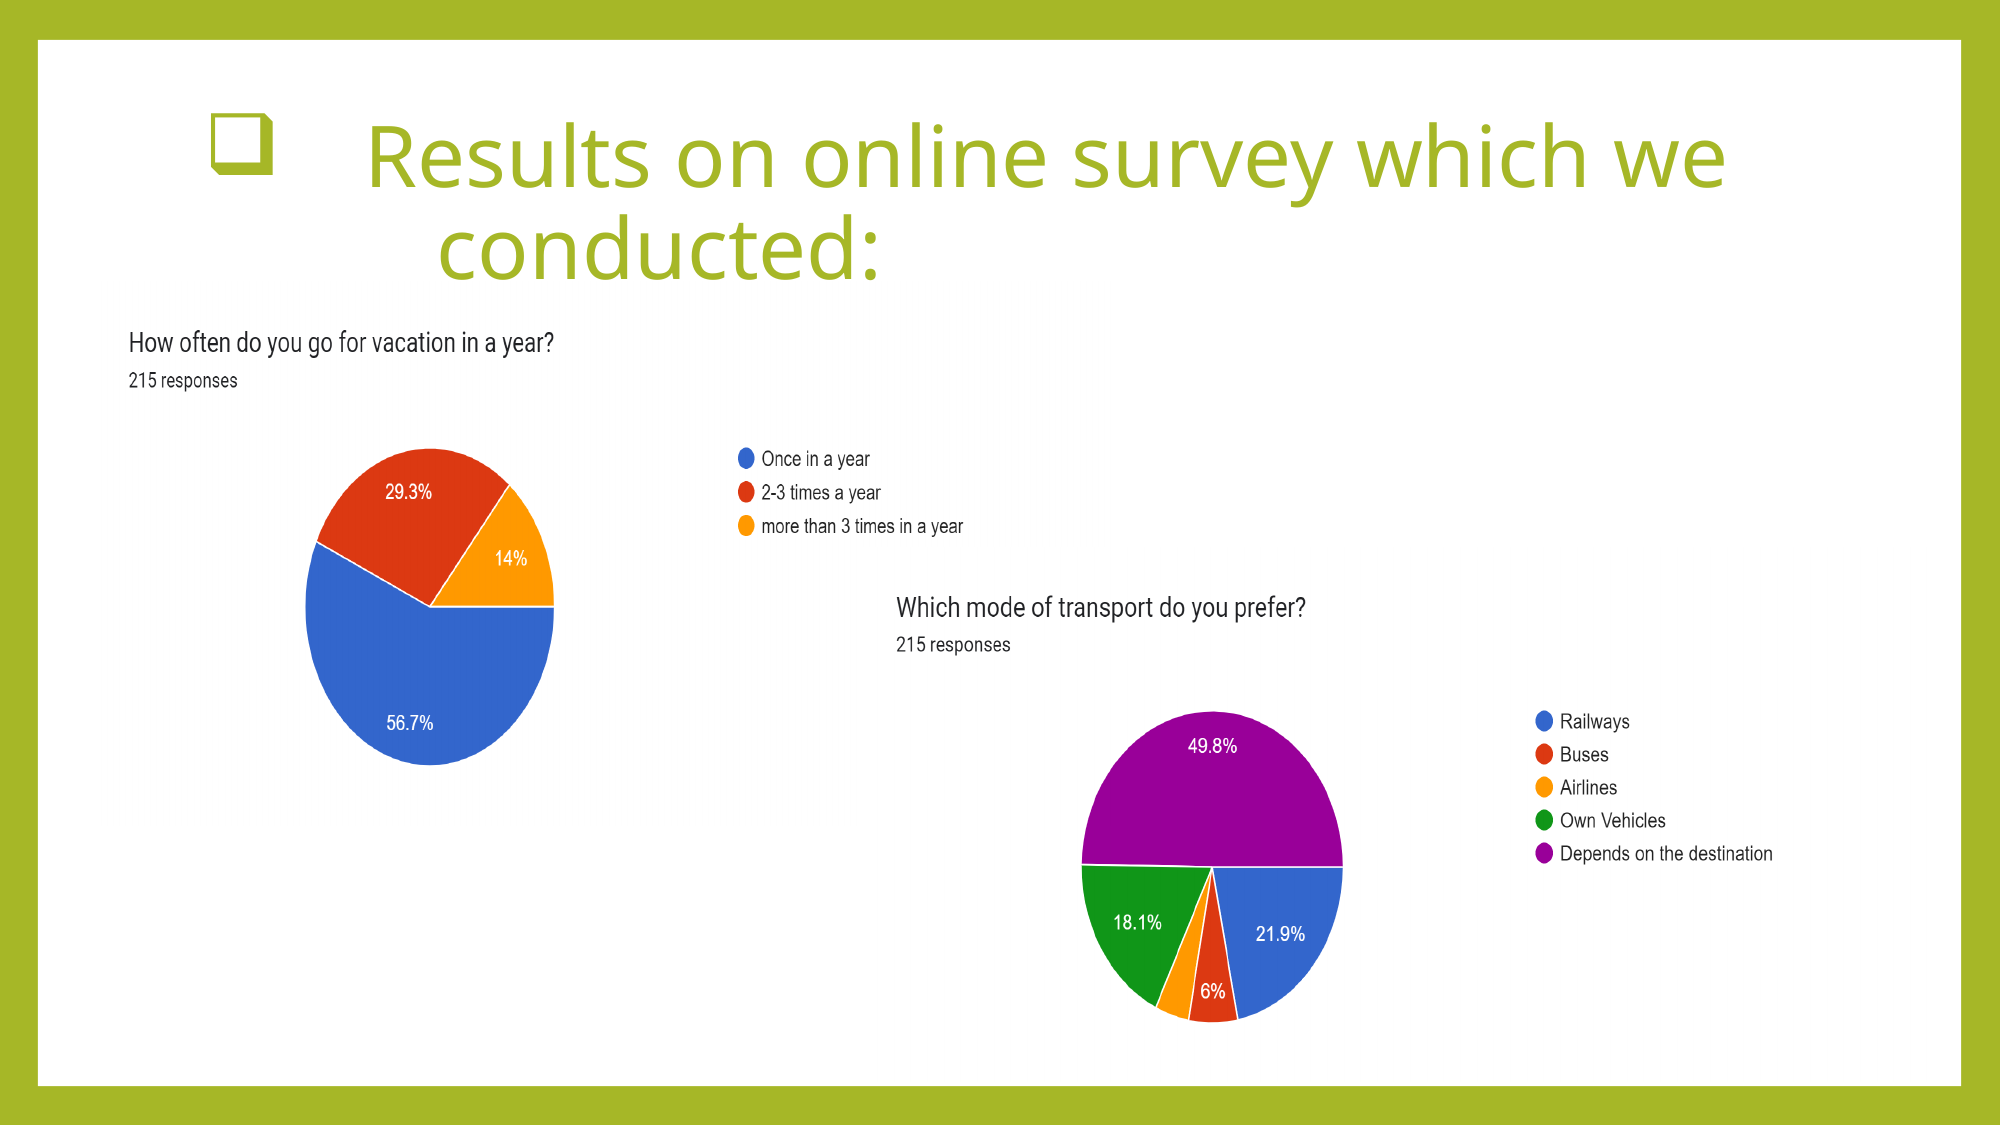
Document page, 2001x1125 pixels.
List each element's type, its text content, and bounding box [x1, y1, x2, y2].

title Results on online survey which we conducted: [189, 95, 1810, 318]
picture [94, 281, 1927, 1082]
